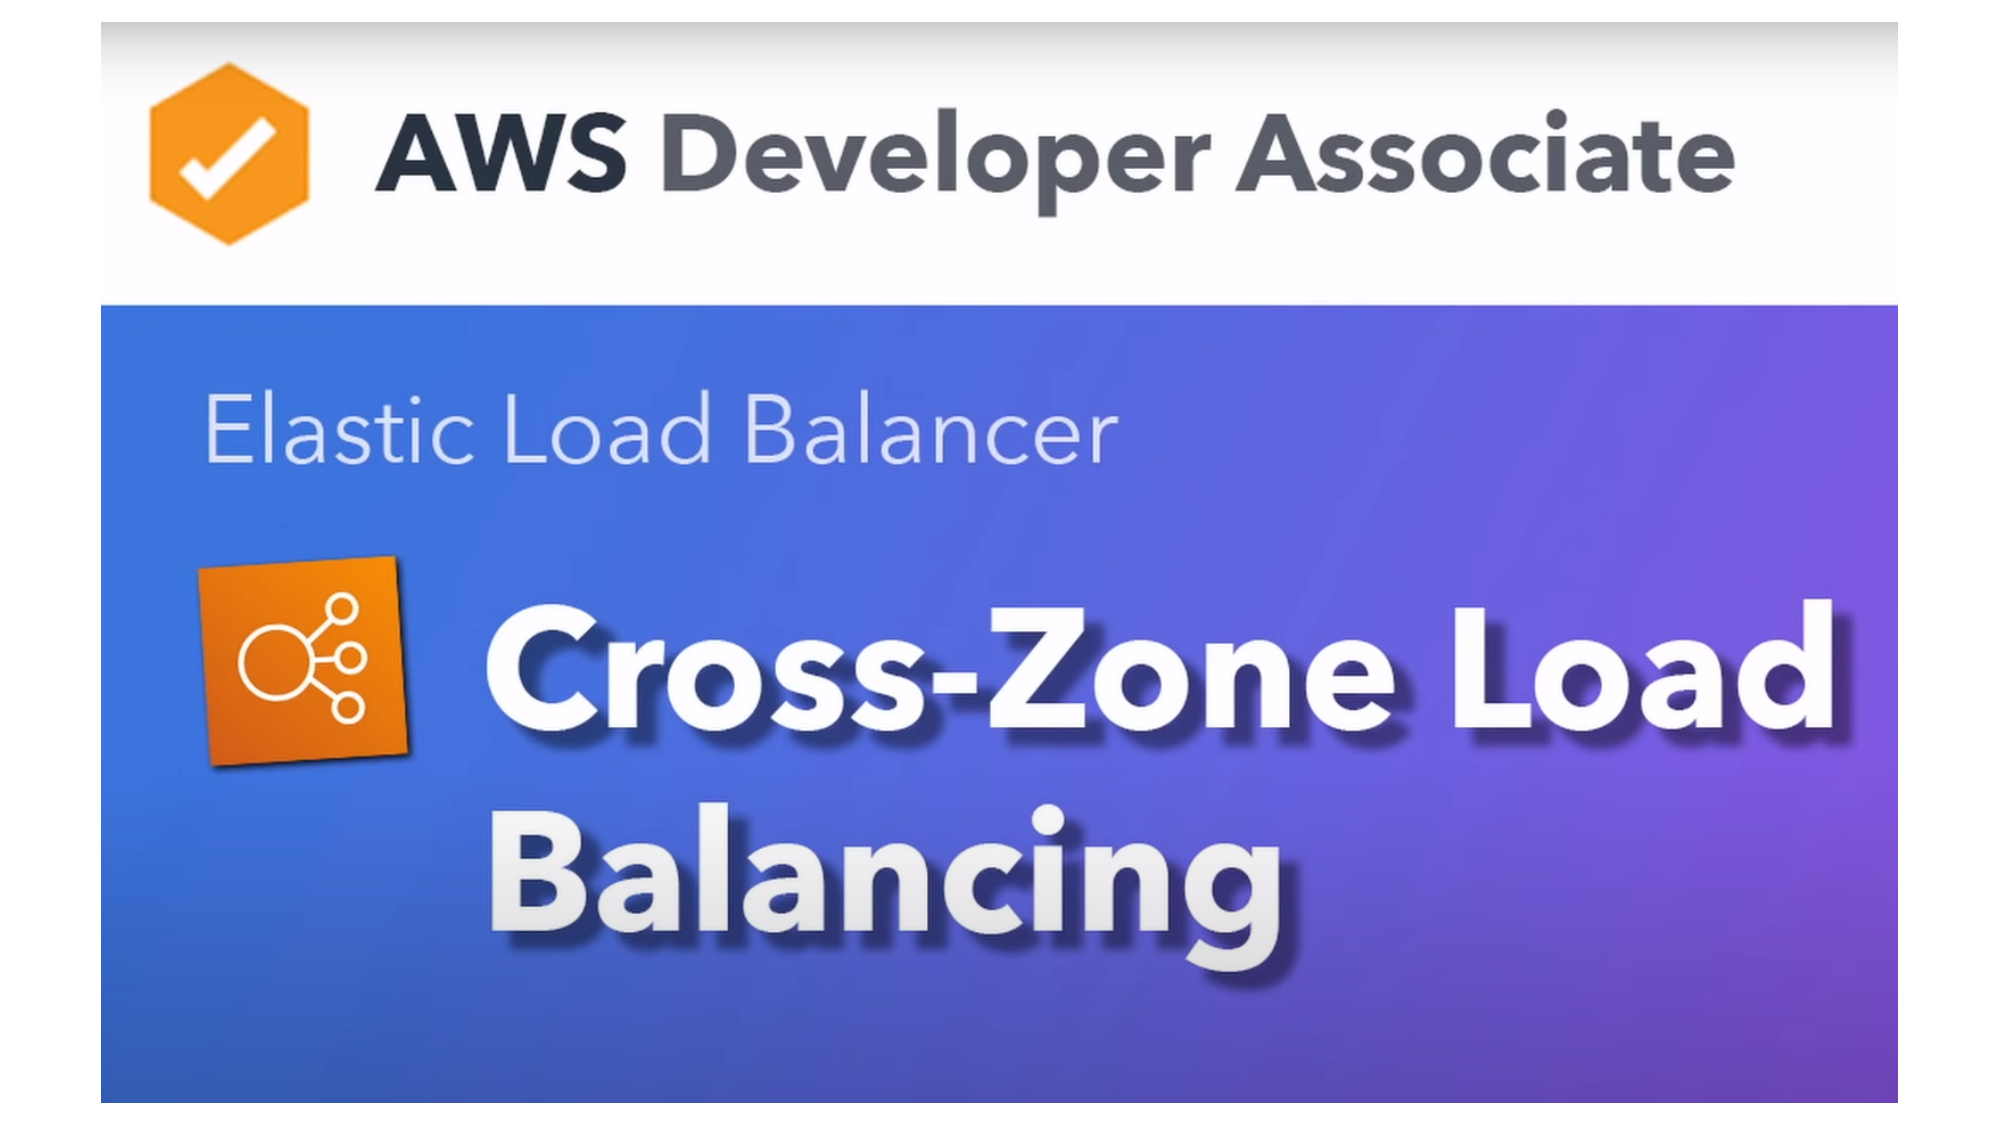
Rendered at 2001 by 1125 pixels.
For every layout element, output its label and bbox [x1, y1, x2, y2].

picture [101, 22, 1899, 1103]
